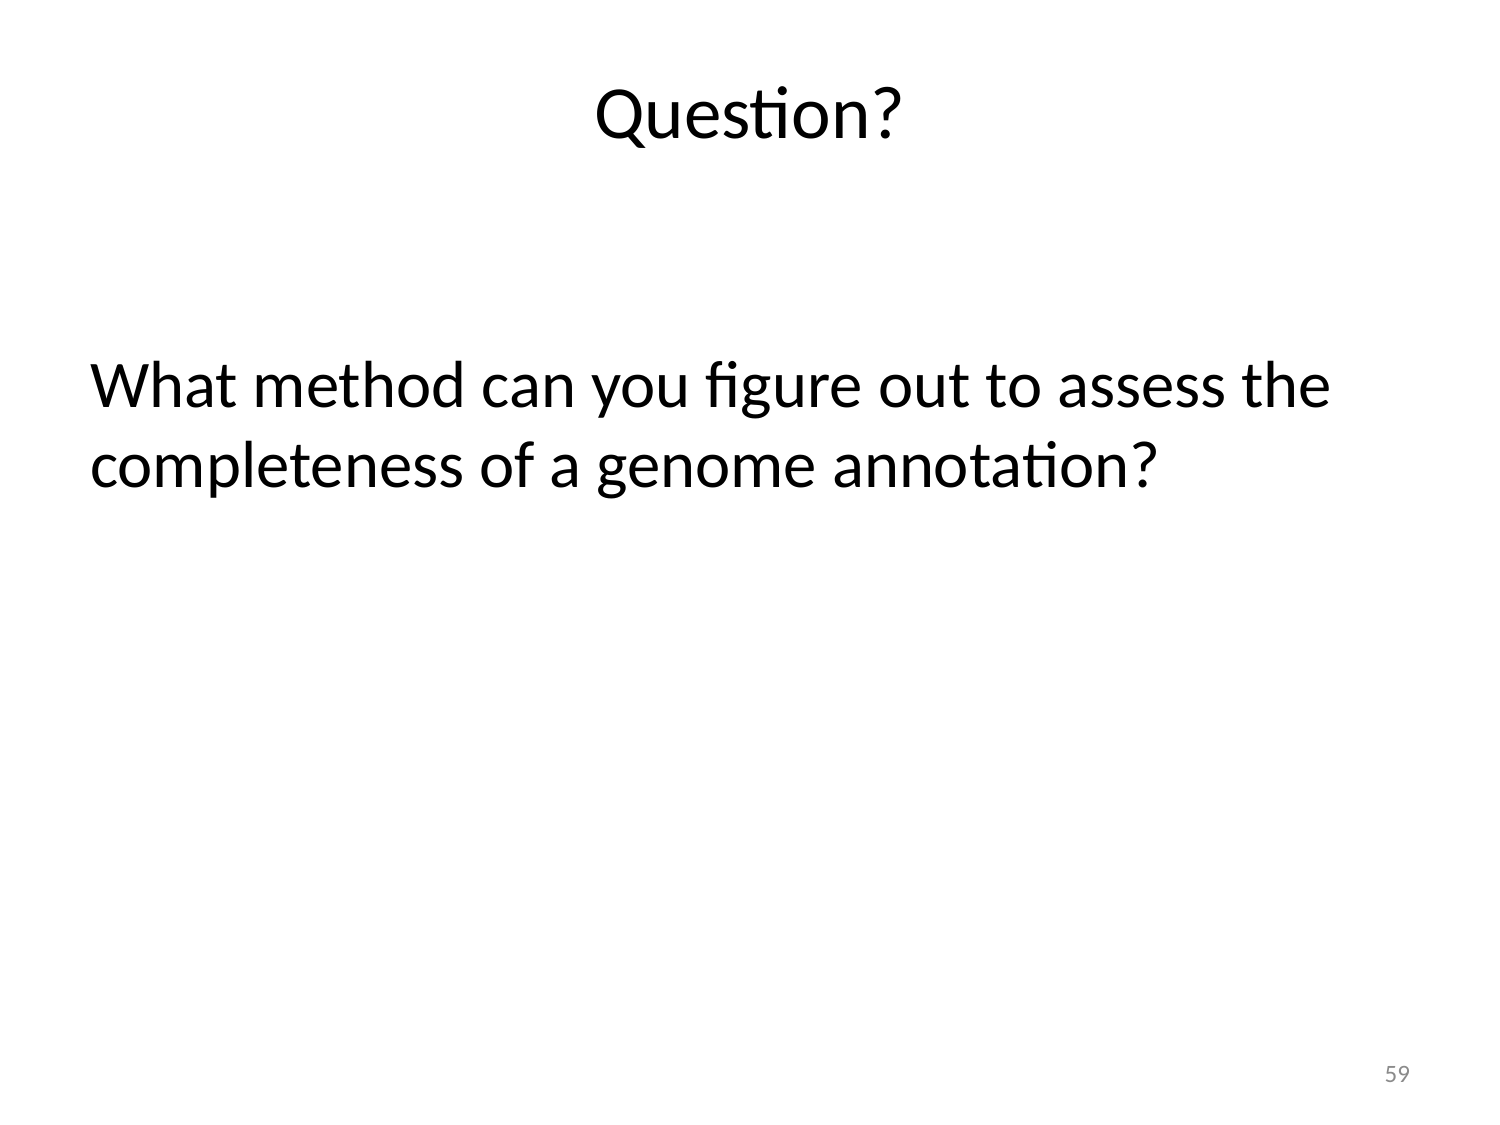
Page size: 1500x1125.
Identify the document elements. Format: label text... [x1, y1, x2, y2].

title Question? [75, 45, 1425, 172]
slide_number 59 [1074, 1042, 1425, 1103]
list What method can you figure out to assess the completeness of a genome annotation? [75, 333, 1425, 517]
